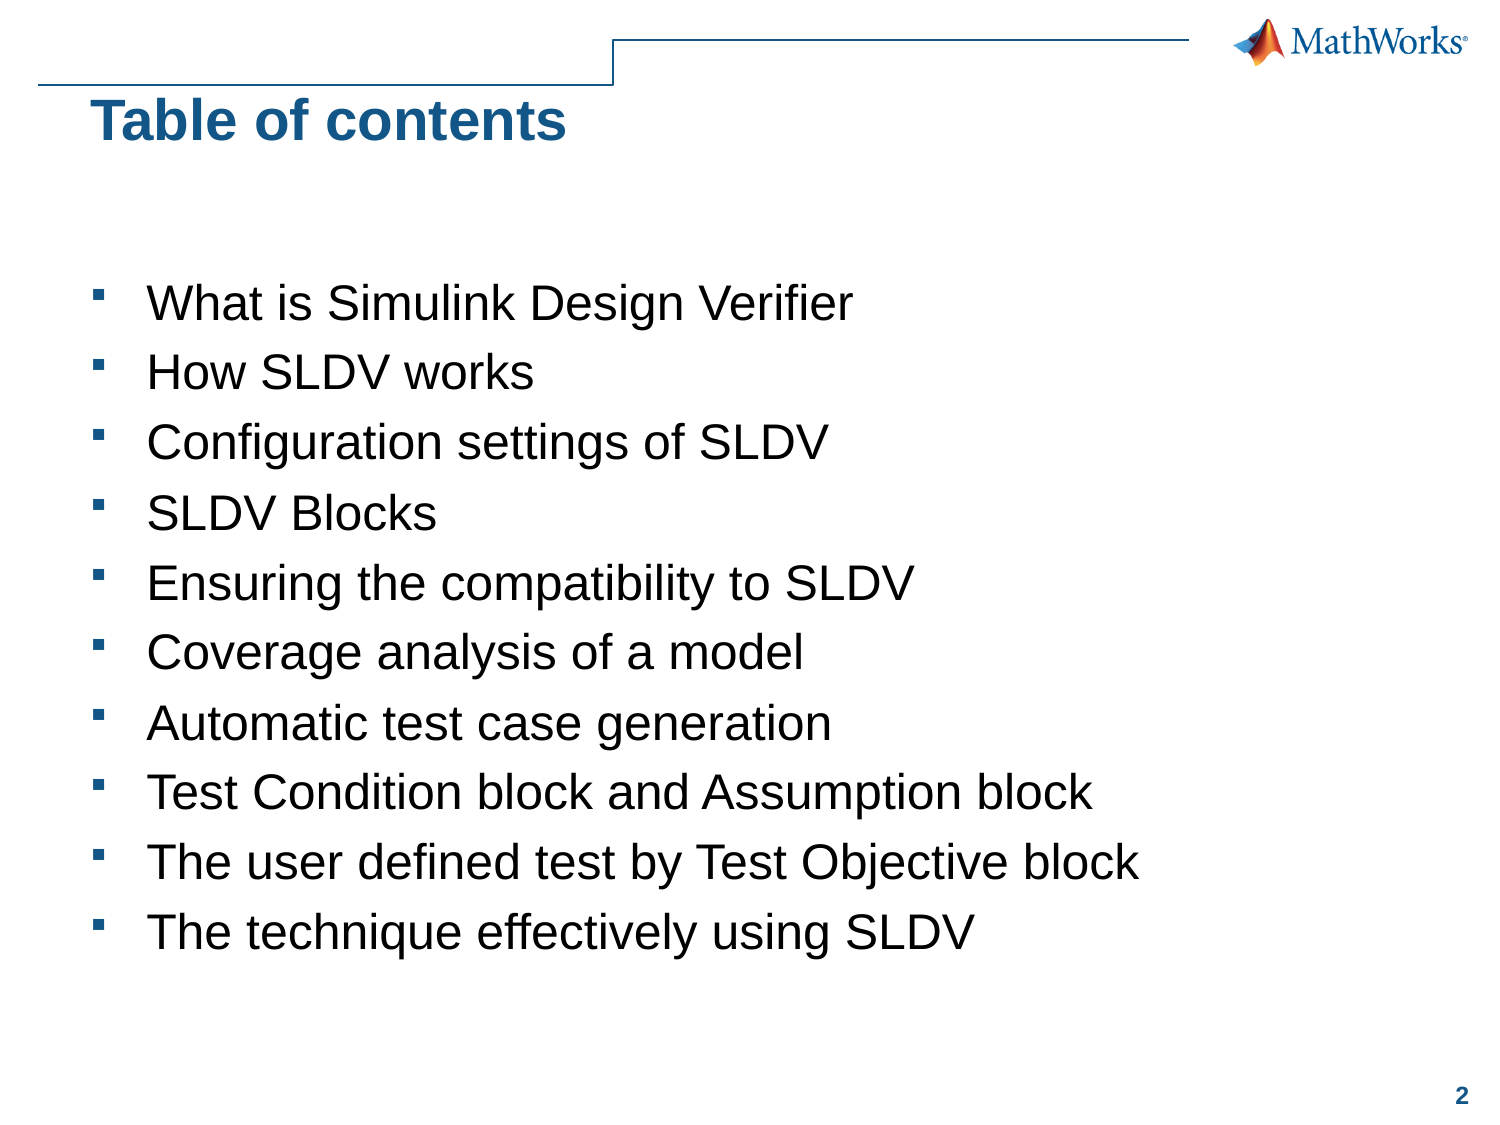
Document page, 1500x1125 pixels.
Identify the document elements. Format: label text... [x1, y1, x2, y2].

title Table of contents [75, 75, 1400, 238]
list What is Simulink Design Verifier How SLDV works Configuration settings of SLDV SLDV Blocks Ensuring the compatibility to SLDV Coverage analysis of a model Automatic test case generation Test Condition block and Assumption block The user defined test by Test Objective block The technique effectively using SLDV [75, 262, 1400, 1025]
picture [1226, 7, 1483, 78]
